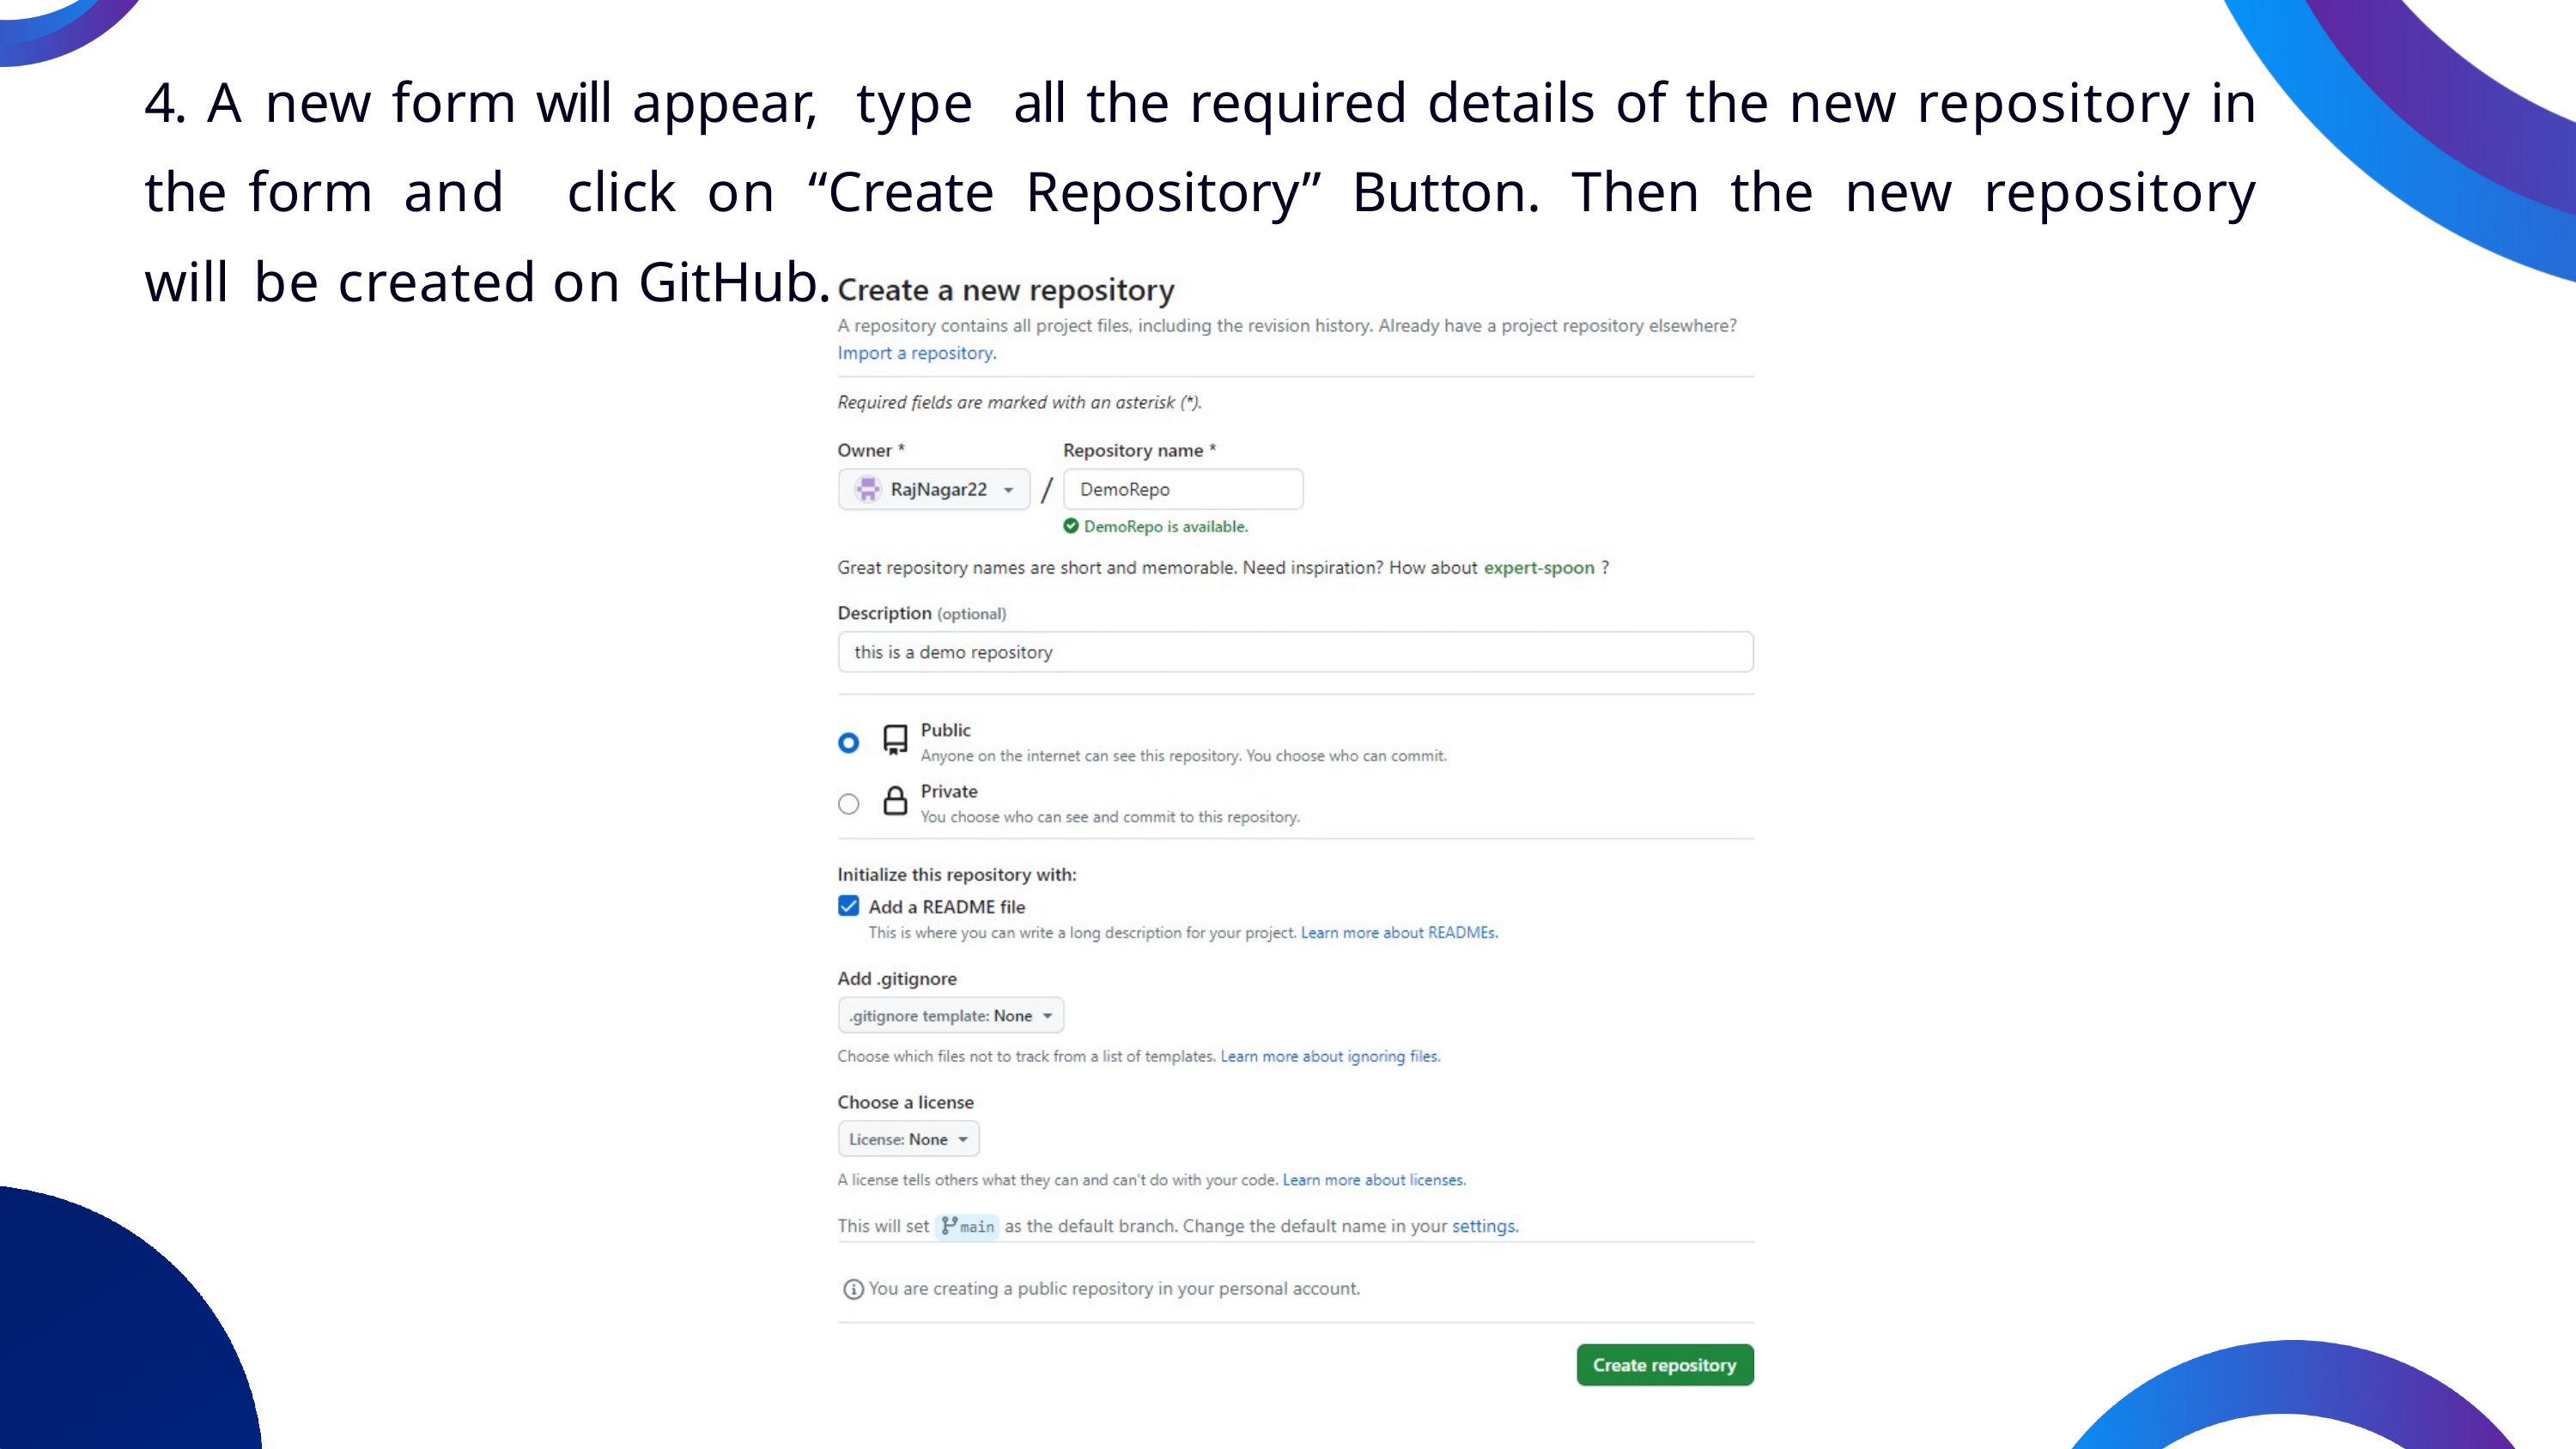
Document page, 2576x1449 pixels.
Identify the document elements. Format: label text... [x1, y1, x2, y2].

picture [837, 277, 1755, 1387]
picture [0, 1186, 262, 1449]
picture [2158, 0, 2576, 303]
picture [2010, 1340, 2576, 1449]
picture [0, 0, 180, 67]
title 4. A new form will appear, type all the required details of the new repository in the form and click on “Create Repository” Button. Then the new repository will be created on GitHub. [143, 41, 2260, 312]
